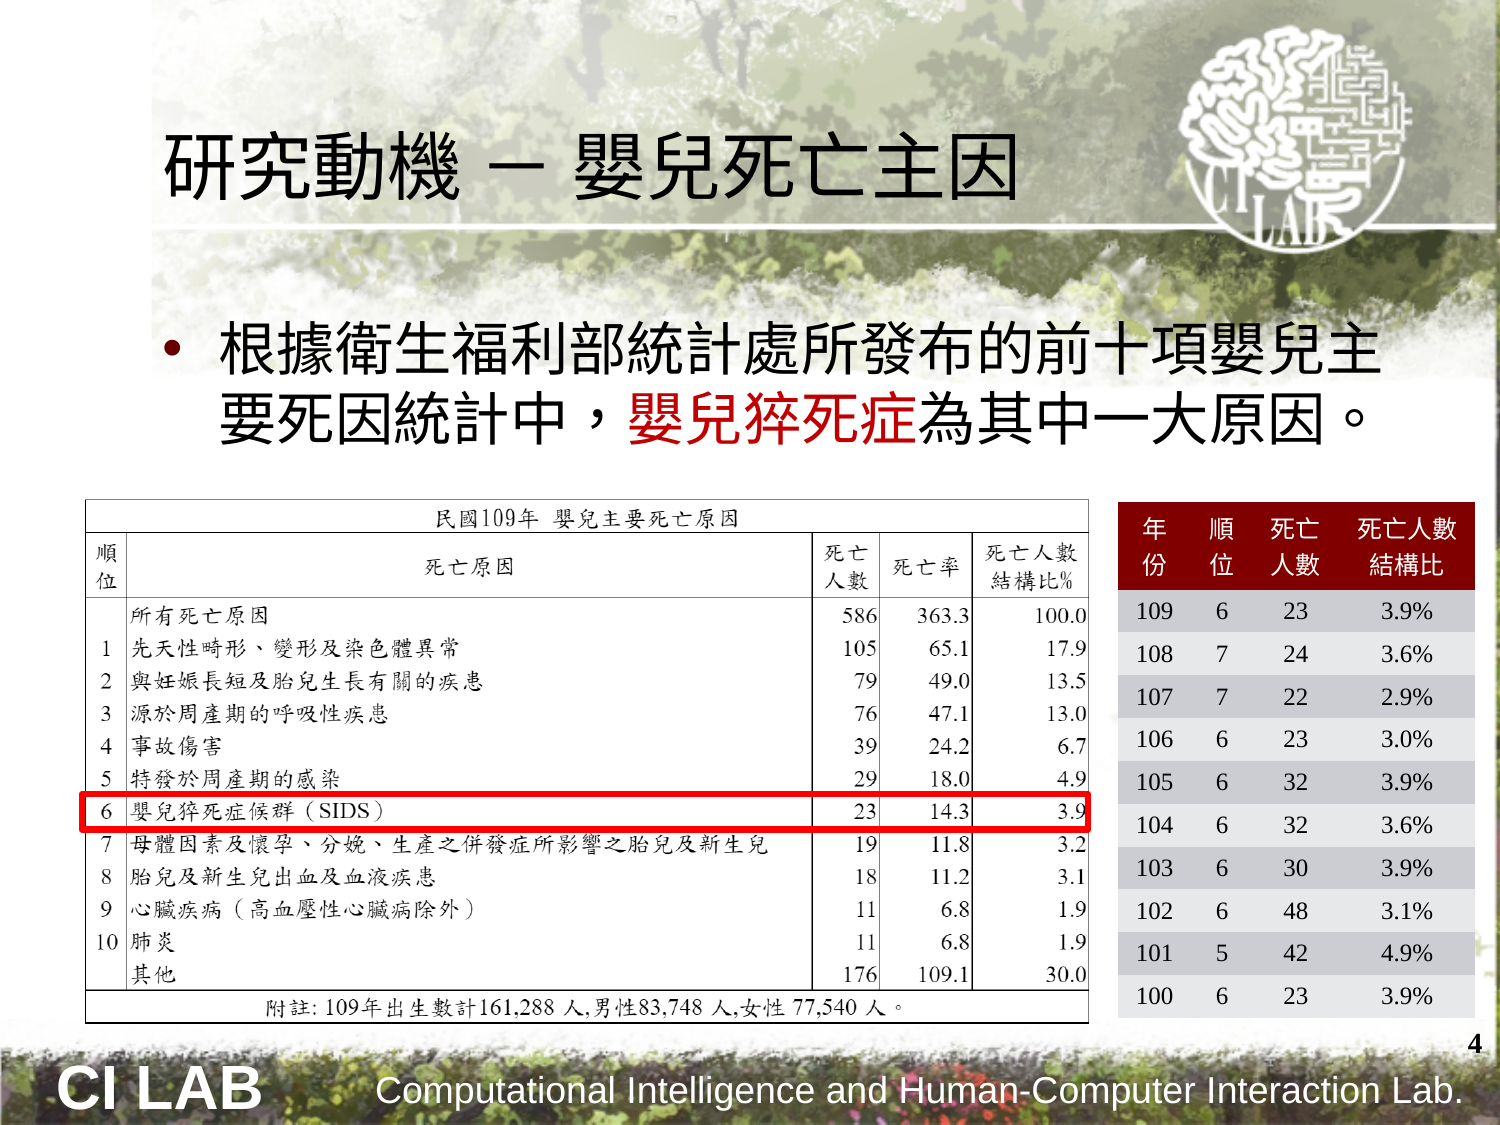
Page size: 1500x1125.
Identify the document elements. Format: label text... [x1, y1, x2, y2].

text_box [81, 494, 1094, 1027]
table_cell 48 [1253, 889, 1339, 932]
table_cell 3.9% [1339, 847, 1475, 889]
table_cell 3.1% [1339, 889, 1475, 932]
table_cell 5 [1191, 932, 1253, 975]
table_cell 3.9% [1339, 975, 1475, 1018]
table_cell 32 [1253, 804, 1339, 847]
table_cell 2.9% [1339, 675, 1475, 718]
table_cell 6 [1191, 847, 1253, 889]
table_cell 6 [1191, 804, 1253, 847]
table_cell 109 [1118, 590, 1191, 632]
table_cell 108 [1118, 632, 1191, 675]
text_box 根據衛生福利部統計處所發布的前十項嬰兒主要死因統計中，嬰兒猝死症為其中一大原因。 [147, 304, 1410, 961]
table_cell 6 [1191, 761, 1253, 804]
table_cell 24 [1253, 632, 1339, 675]
table_cell 106 [1118, 718, 1191, 761]
table_cell 3.9% [1339, 761, 1475, 804]
table_cell 6 [1191, 975, 1253, 1018]
table_cell 3.6% [1339, 632, 1475, 675]
table_cell 6 [1191, 590, 1253, 632]
table_cell 23 [1253, 590, 1339, 632]
table_cell 6 [1191, 718, 1253, 761]
table_cell 30 [1253, 847, 1339, 889]
slide_number 4 [1426, 985, 1500, 1067]
table_cell 6 [1191, 889, 1253, 932]
table_cell 107 [1118, 675, 1191, 718]
table_cell 101 [1118, 932, 1191, 975]
table_cell 105 [1118, 761, 1191, 804]
table_cell 3.6% [1339, 804, 1475, 847]
table_header 死亡 人數 [1253, 502, 1339, 590]
table_cell 104 [1118, 804, 1191, 847]
table_cell 42 [1253, 932, 1339, 975]
table_cell 7 [1191, 675, 1253, 718]
table_cell 4.9% [1339, 932, 1475, 975]
table_header 年 份 [1118, 502, 1191, 590]
table_cell 22 [1253, 675, 1339, 718]
table_cell 23 [1253, 718, 1339, 761]
table_cell 32 [1253, 761, 1339, 804]
table_cell 102 [1118, 889, 1191, 932]
table_header 順 位 [1191, 502, 1253, 590]
table_cell 103 [1118, 847, 1191, 889]
table_cell 23 [1253, 975, 1339, 1018]
table_cell 100 [1118, 975, 1191, 1018]
table_cell 3.9% [1339, 590, 1475, 632]
table_cell 3.0% [1339, 718, 1475, 761]
table_header 死亡人數 結構比 [1339, 502, 1475, 590]
title 研究動機 － 嬰兒死亡主因 [147, 31, 1448, 219]
table_cell 7 [1191, 632, 1253, 675]
picture [0, 0, 1500, 1125]
